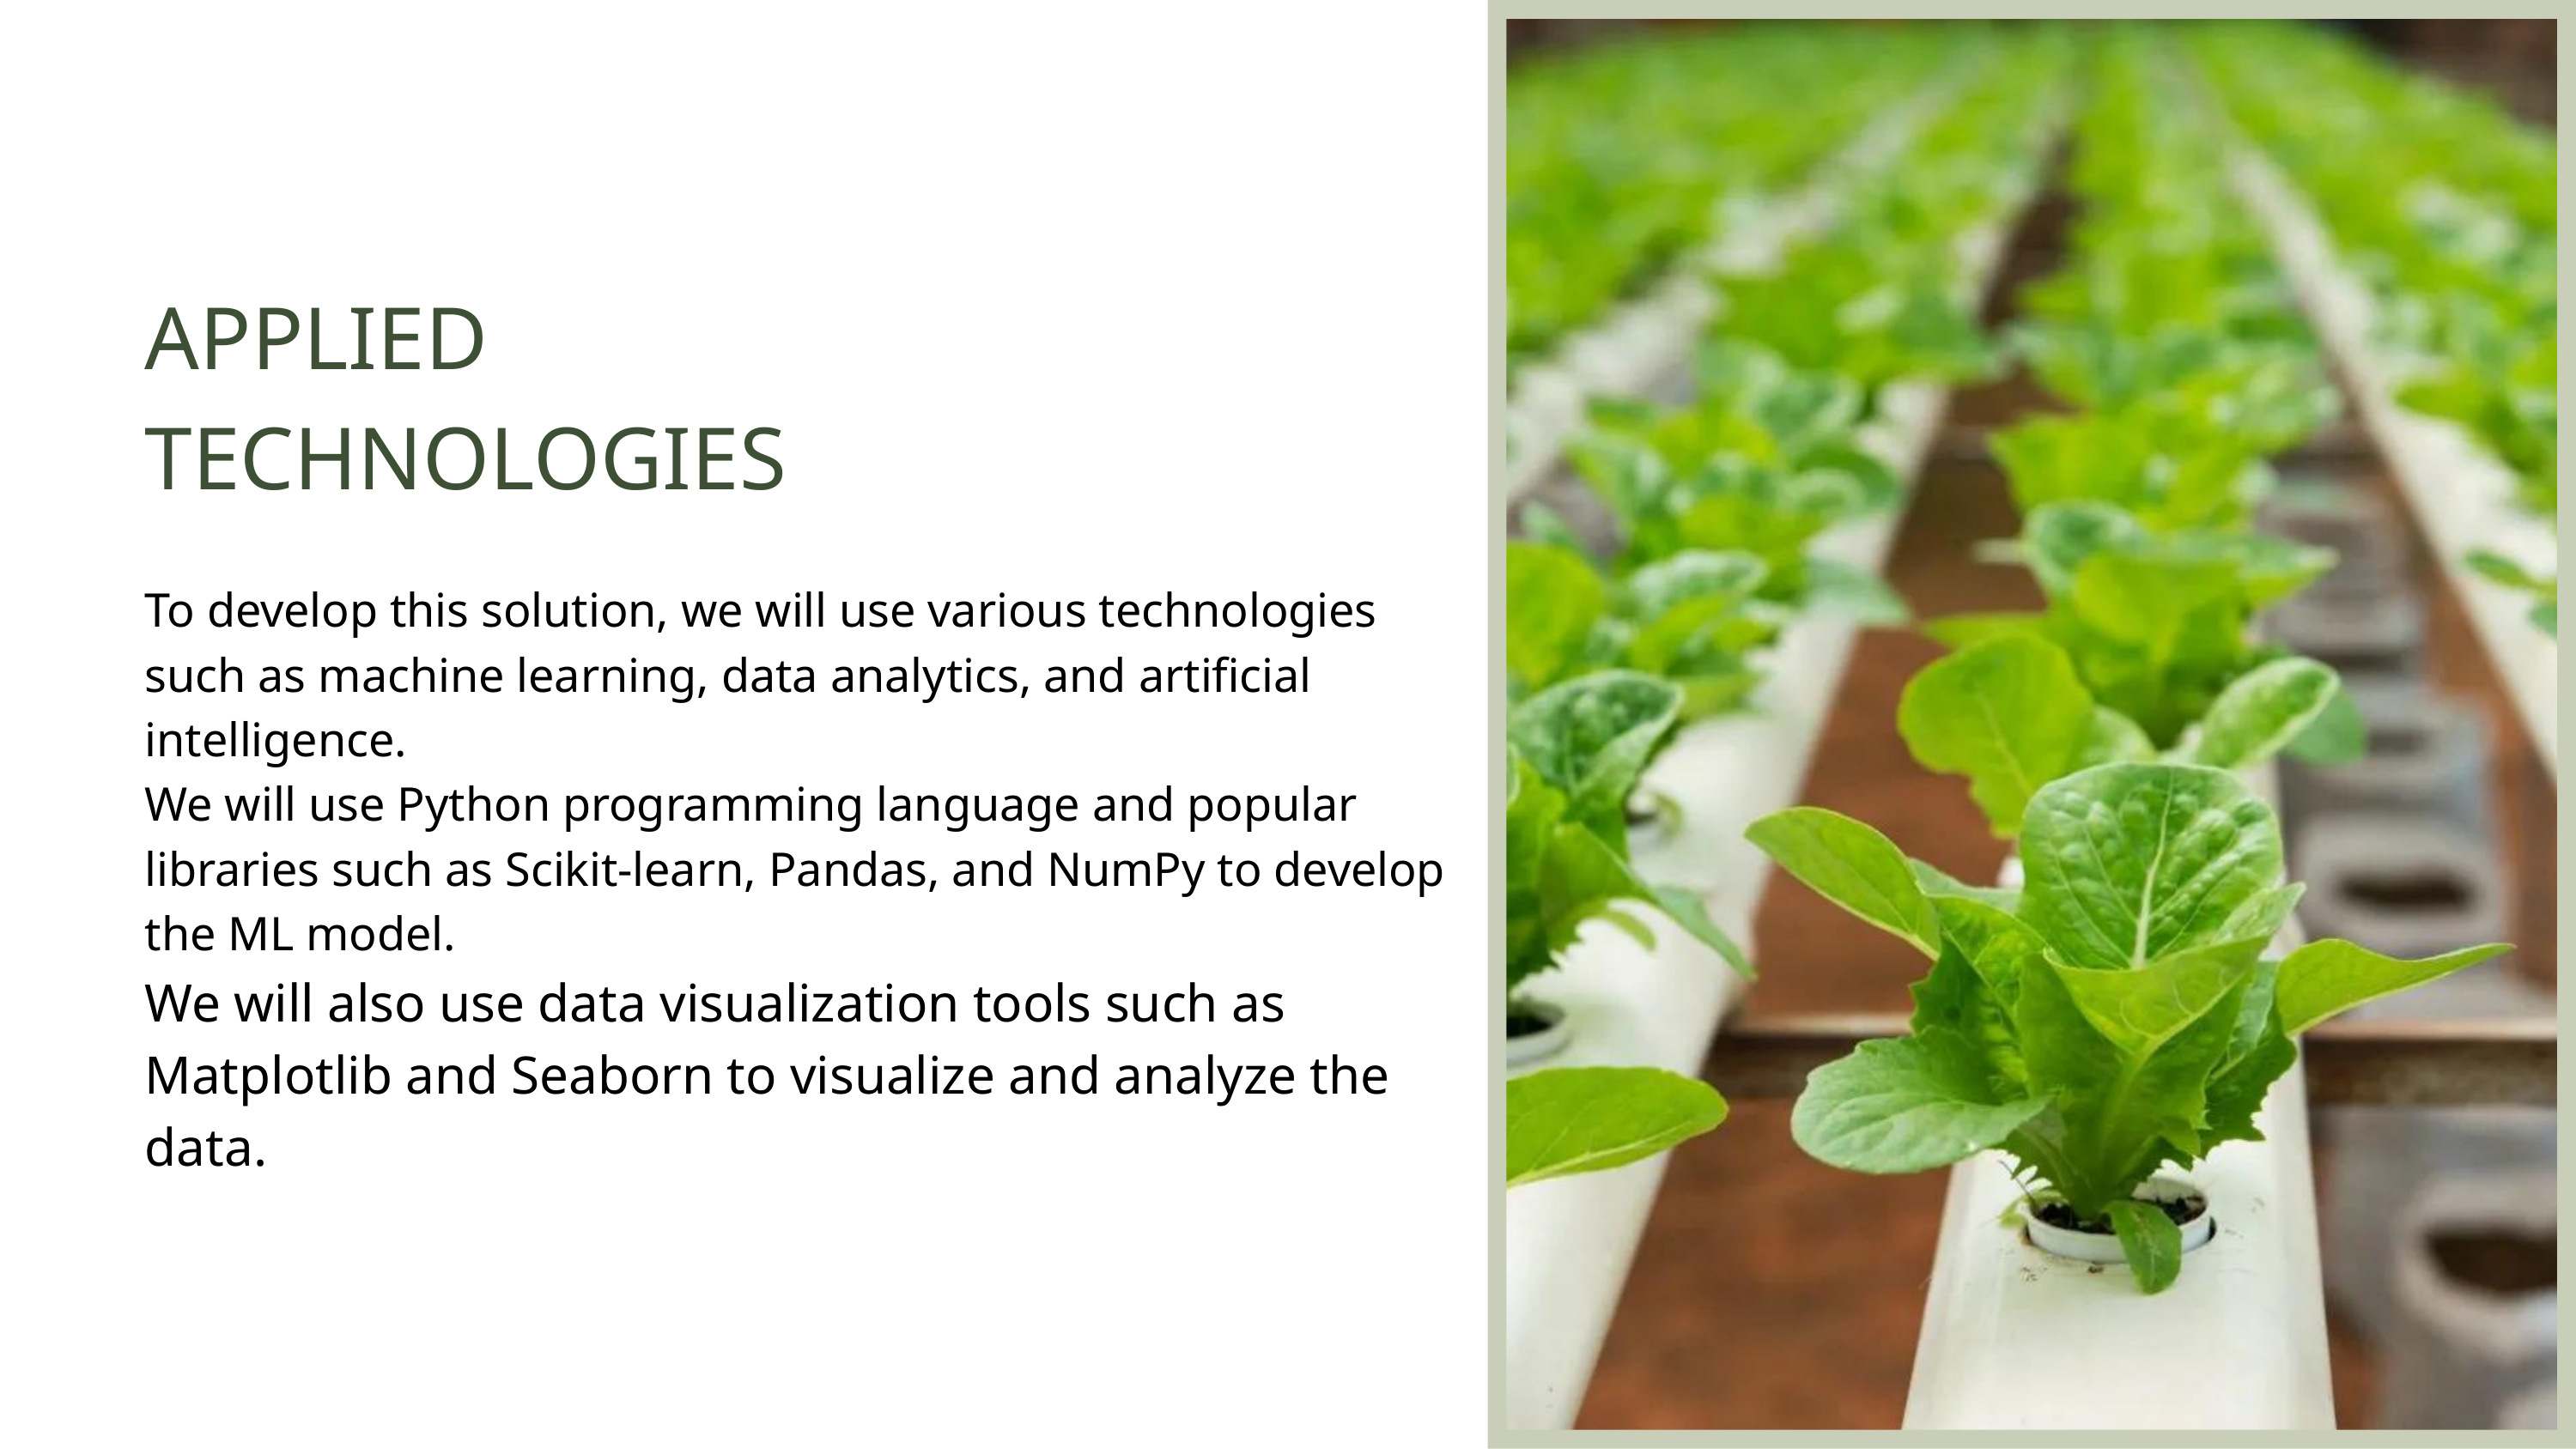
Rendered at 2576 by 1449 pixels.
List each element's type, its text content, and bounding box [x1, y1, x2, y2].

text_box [1487, 0, 2576, 1449]
text_box To develop this solution, we will use various technologies such as machine learning, data analytics, and artificial intelligence. We will use Python programming language and popular libraries such as Scikit-learn, Pandas, and NumPy to develop the ML model. We will also use data visualization tools such as Matplotlib and Seaborn to visualize and analyze the data. [144, 571, 1482, 1242]
text_box APPLIED TECHNOLOGIES [144, 266, 1103, 507]
